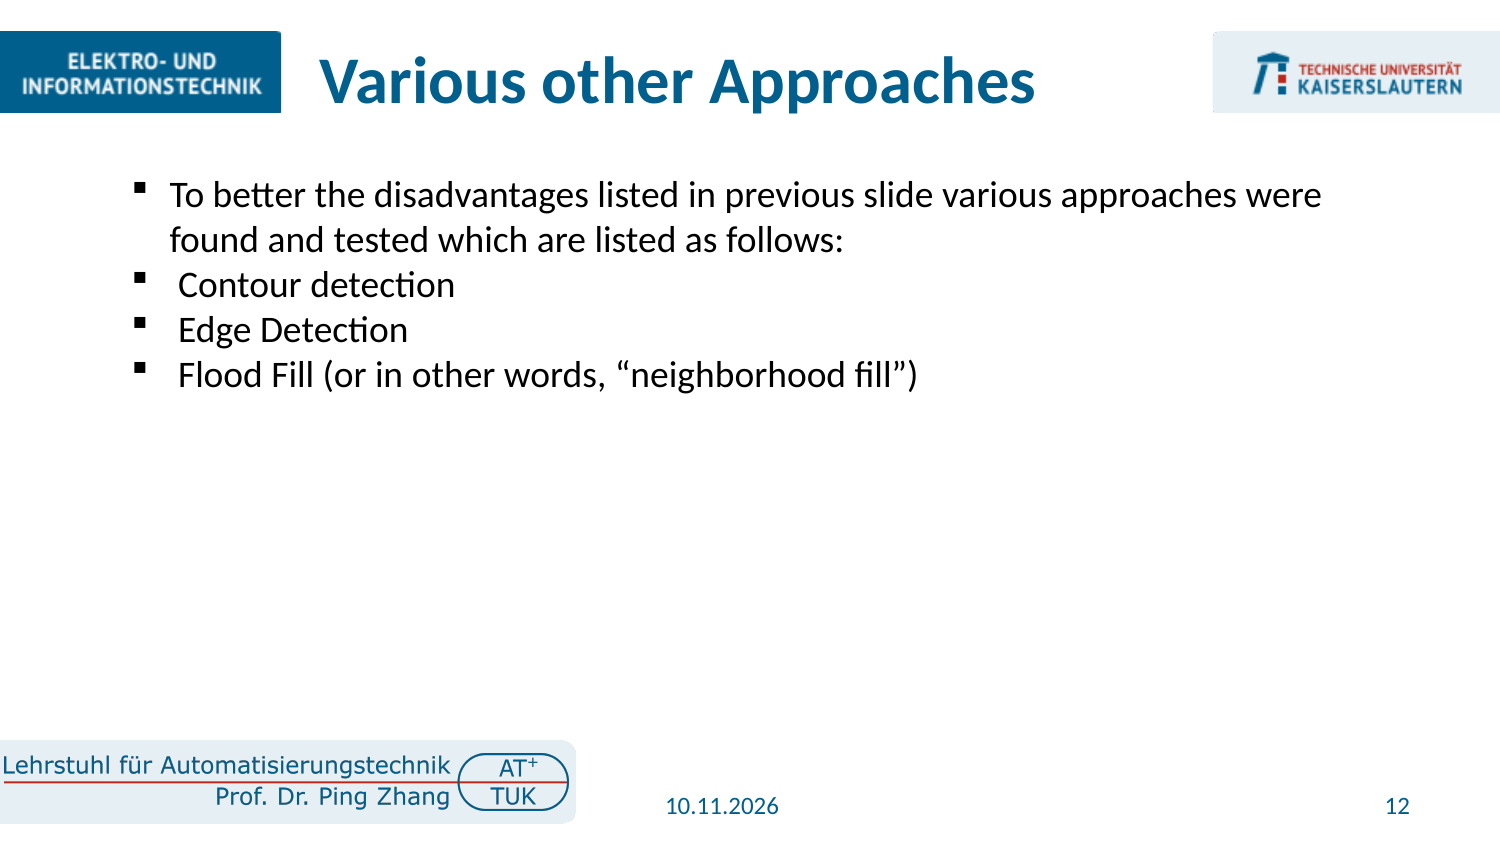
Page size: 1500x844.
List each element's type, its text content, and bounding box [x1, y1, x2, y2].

list To better the disadvantages listed in previous slide various approaches were found and tested which are listed as follows: Contour detection Edge Detection Flood Fill (or in other words, “neighborhood fill”) [116, 162, 1384, 737]
title Various other Approaches [304, 29, 1194, 163]
picture [550, 791, 569, 811]
picture [460, 756, 566, 808]
picture [4, 753, 477, 811]
picture [549, 753, 569, 773]
